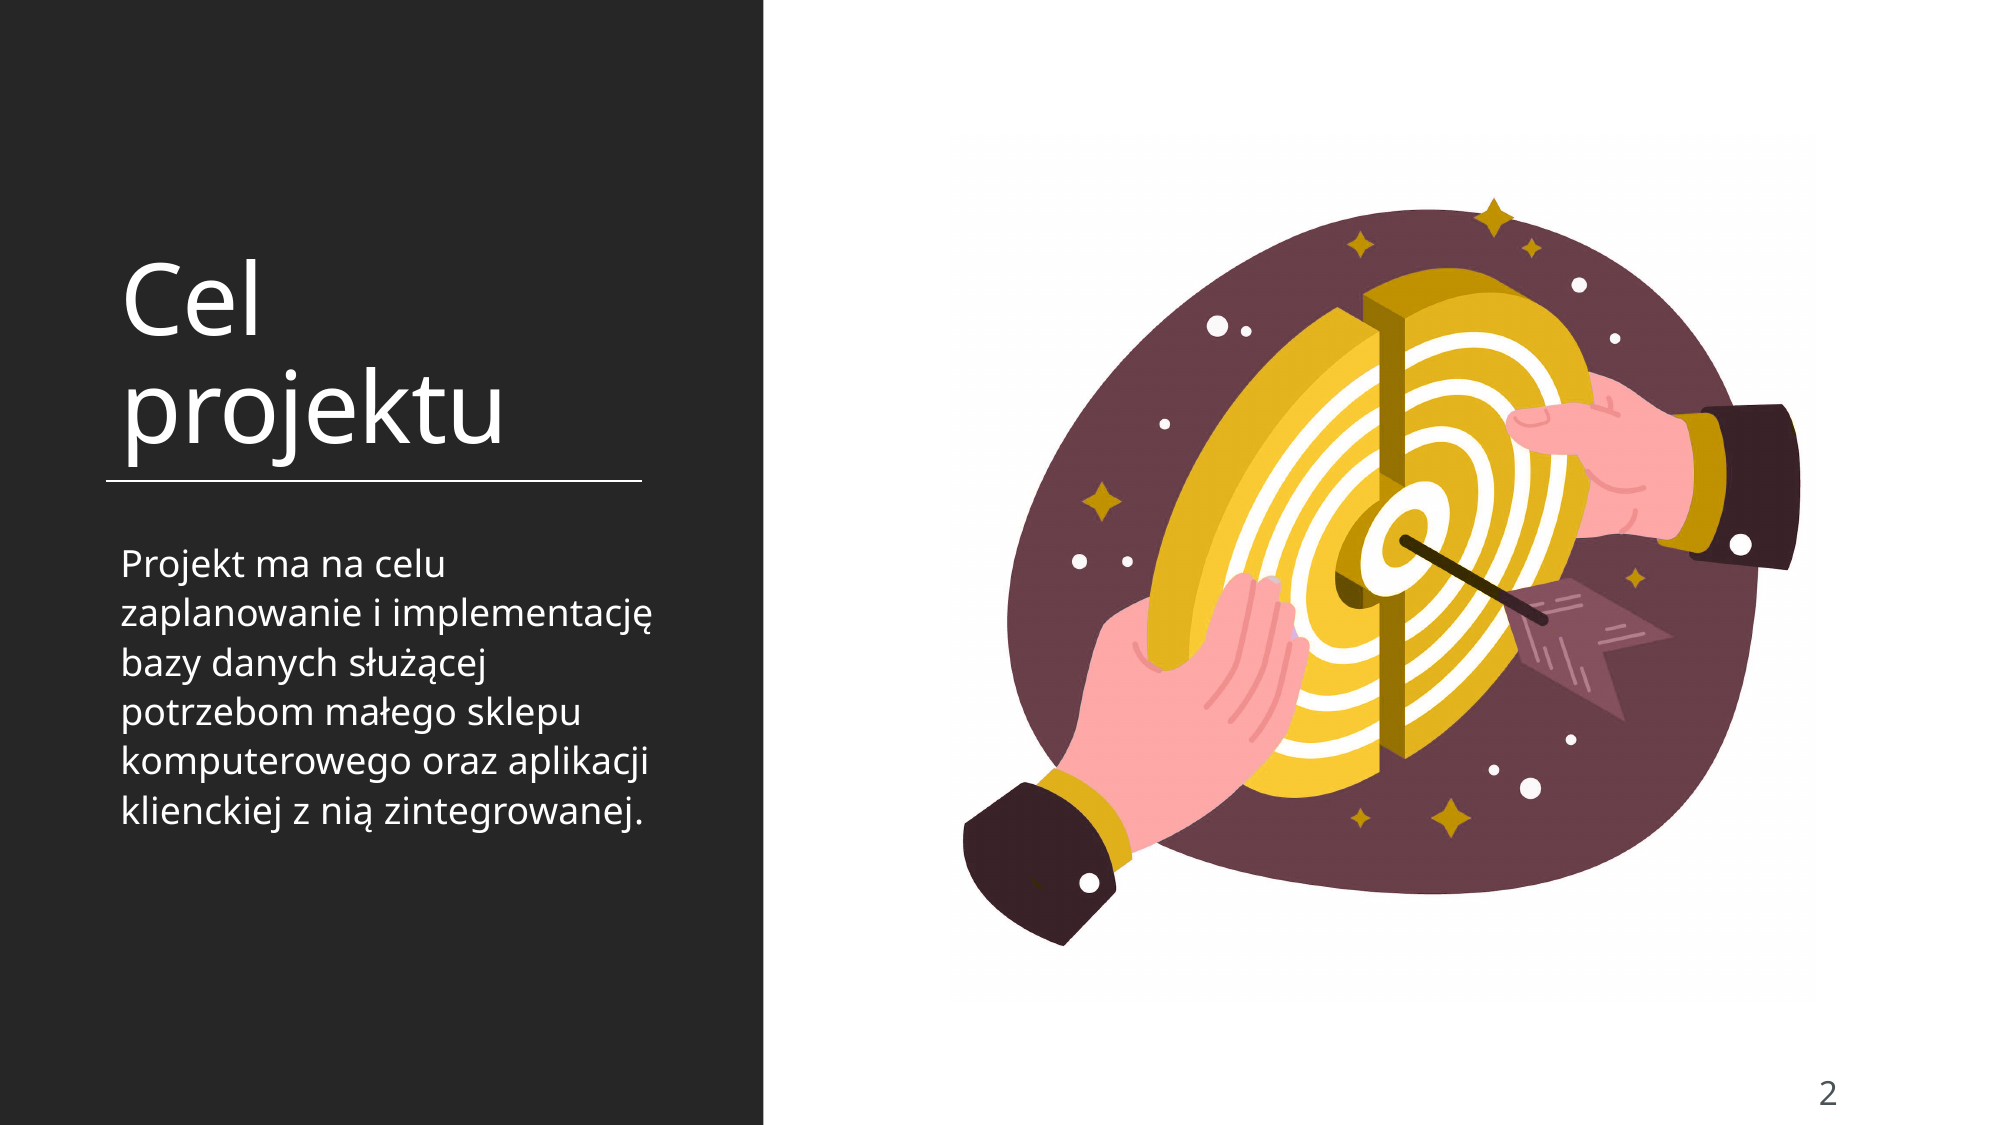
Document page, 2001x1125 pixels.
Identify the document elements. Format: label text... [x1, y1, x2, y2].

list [946, 132, 1817, 1003]
text_box Projekt ma na celu zaplanowanie i implementację bazy danych służącej potrzebom małego sklepu komputerowego oraz aplikacji klienckiej z nią zintegrowanej. [105, 527, 683, 1031]
title Cel projektu [105, 128, 683, 473]
slide_number 2 [1804, 1065, 1932, 1125]
